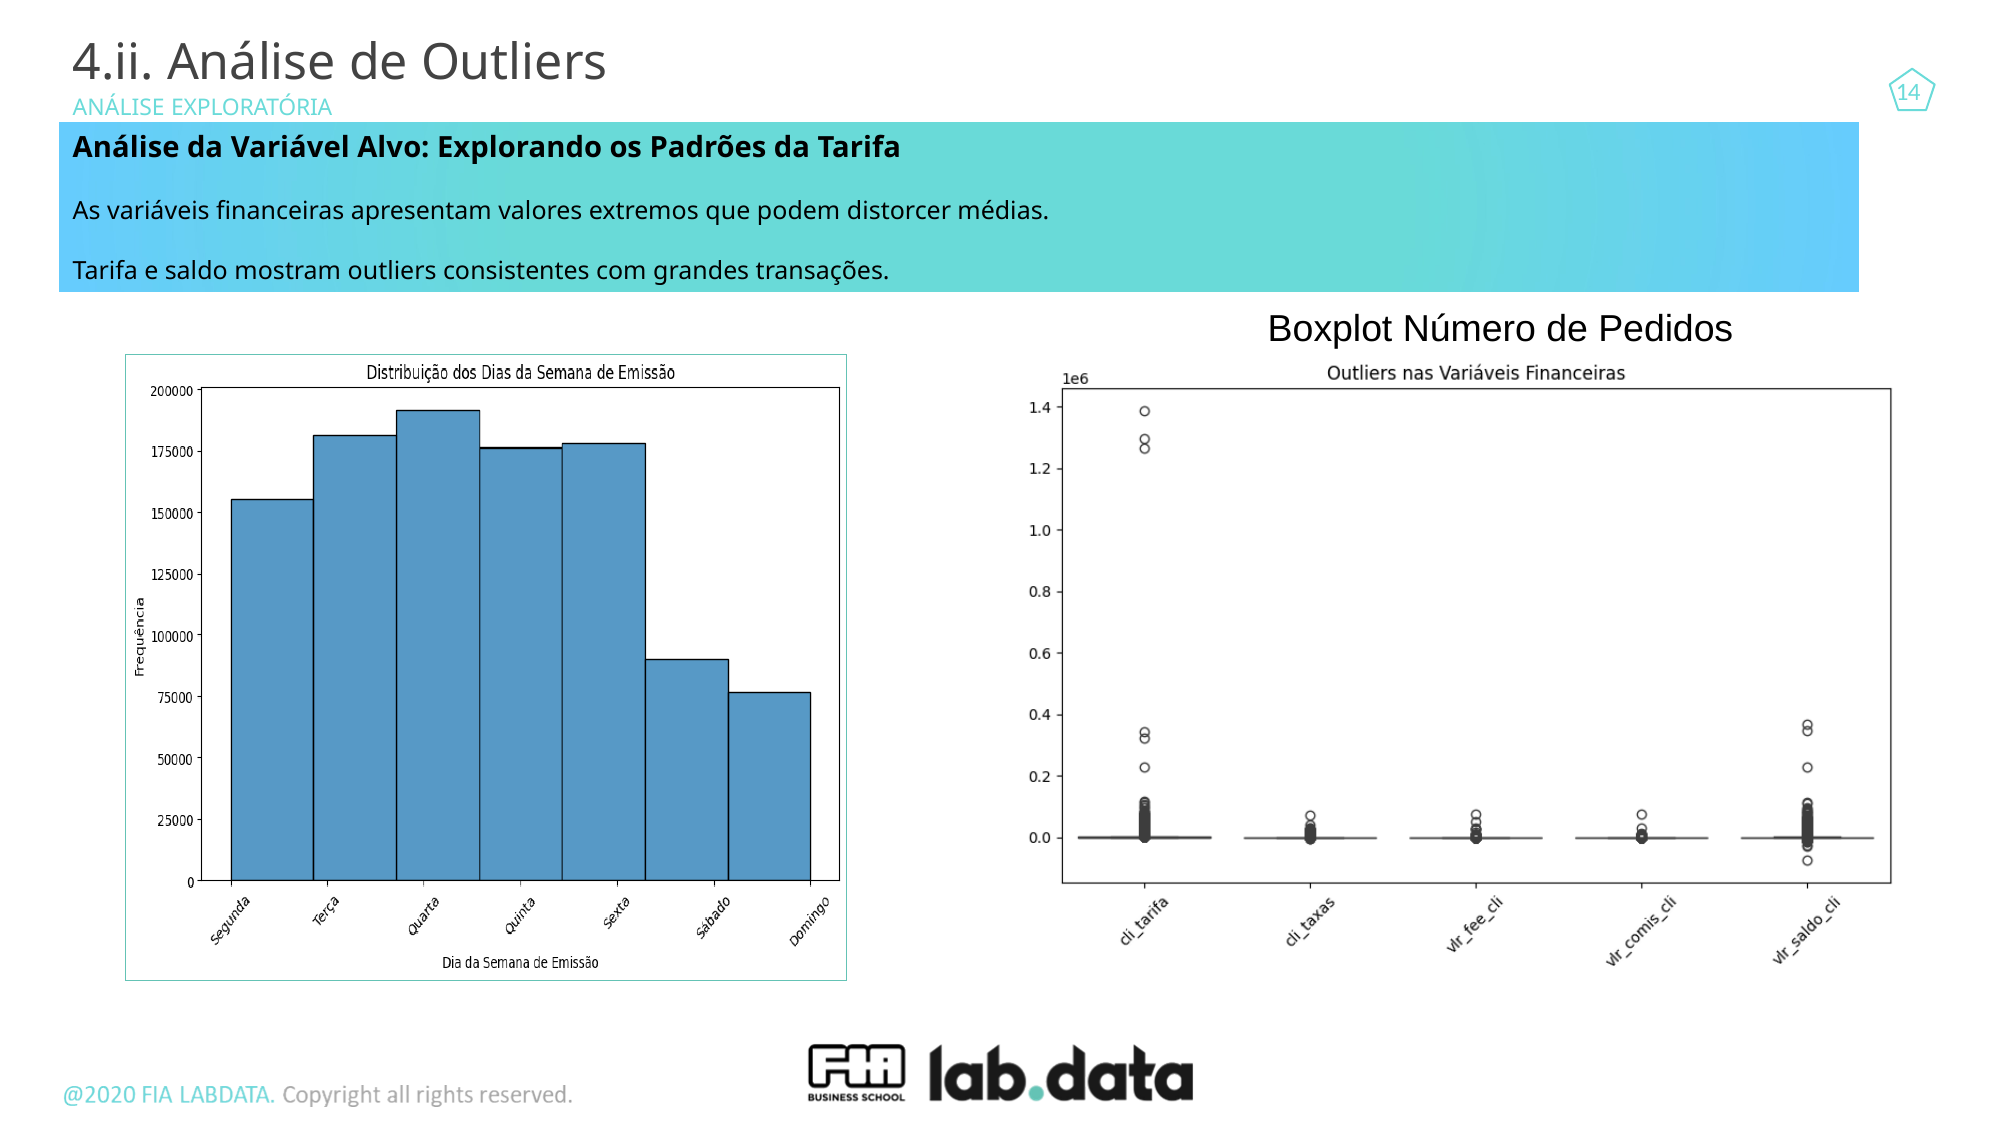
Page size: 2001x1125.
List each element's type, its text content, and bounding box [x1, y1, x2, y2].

text_box Boxplot Número de Pedidos [1252, 303, 1749, 353]
text_box [1889, 68, 1935, 111]
picture [124, 354, 848, 981]
picture [59, 122, 1859, 292]
picture [1017, 354, 1900, 981]
picture [807, 1043, 1195, 1102]
picture [63, 1085, 572, 1108]
text_box 14 [1893, 73, 1904, 81]
title 4.ii. Análise de Outliers ANÁLISE EXPLORATÓRIA [70, 21, 725, 122]
